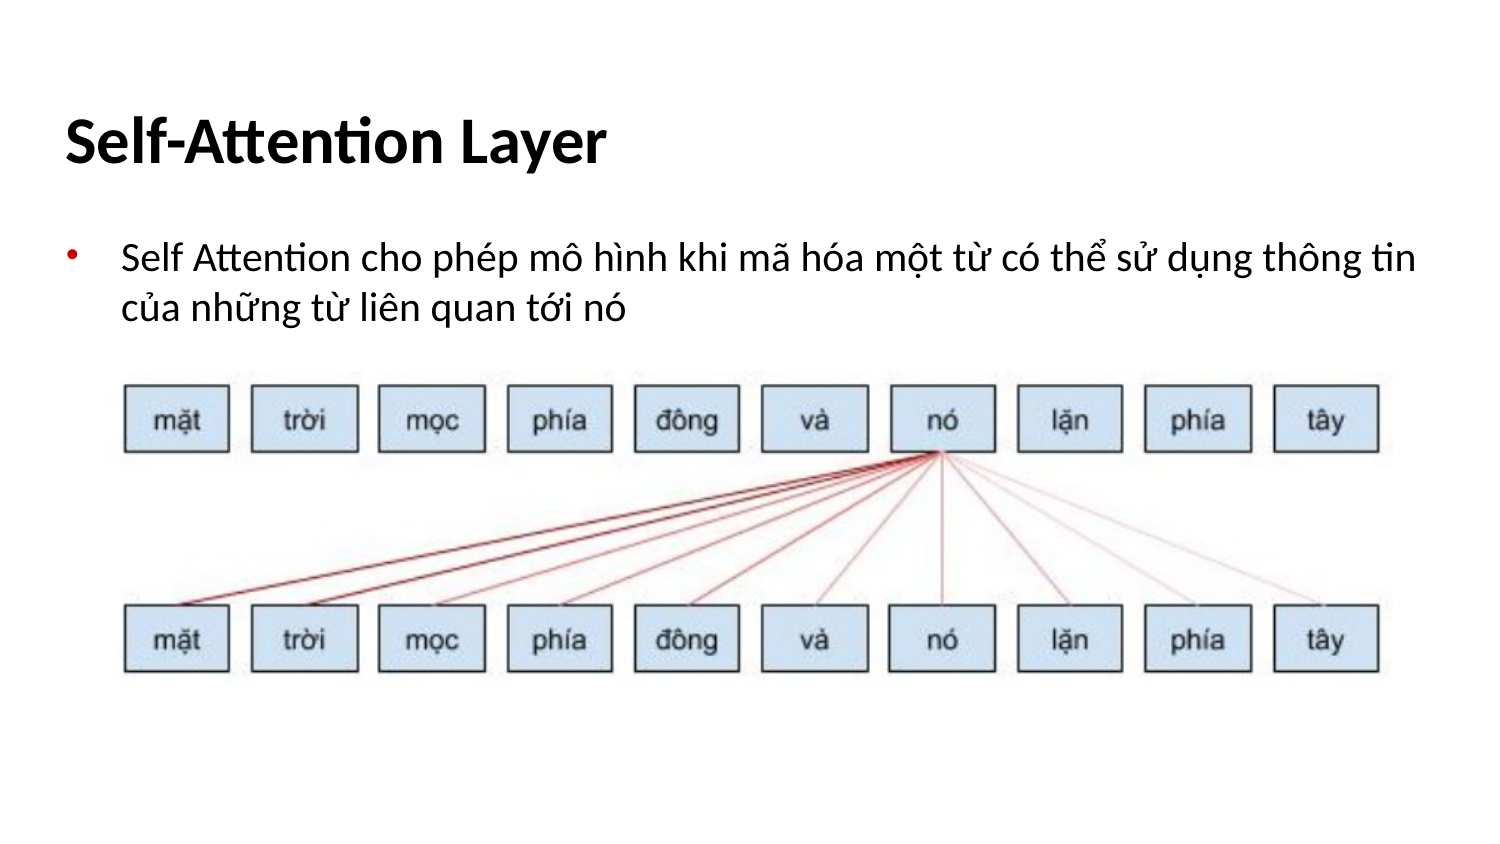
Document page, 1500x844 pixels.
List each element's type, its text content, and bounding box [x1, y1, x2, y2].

title Self-Attention Layer [50, 62, 1450, 185]
list Self Attention cho phép mô hình khi mã hóa một từ có thể sử dụng thông tin của những từ liên quan tới nó [50, 221, 1450, 397]
picture [106, 371, 1393, 686]
